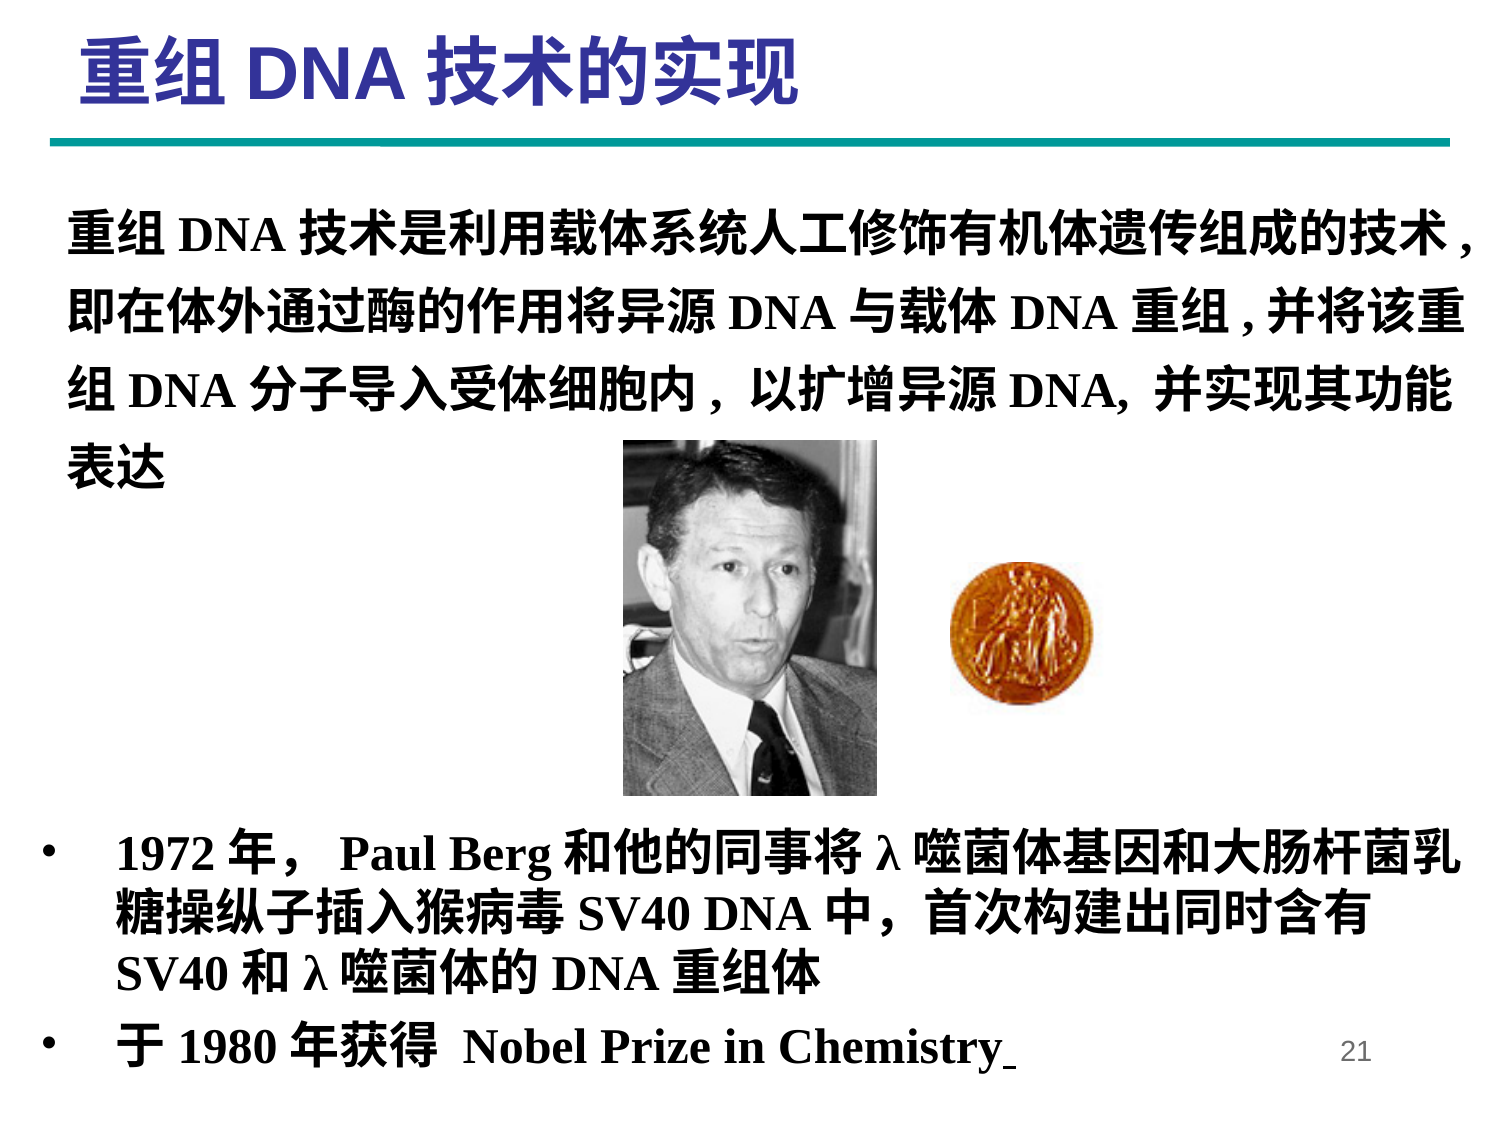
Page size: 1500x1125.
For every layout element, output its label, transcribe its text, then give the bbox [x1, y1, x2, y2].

picture [623, 440, 877, 796]
text_box 重组DNA技术是利用载体系统人工修饰有机体遗传组成的技术,即在体外通过酶的作用将异源DNA与载体DNA重组,并将该重组DNA分子导入受体细胞内, 以扩增异源DNA, 并实现其功能表达 [51, 176, 1500, 504]
text_box 1972年，Paul Berg和他的同事将λ噬菌体基因和大肠杆菌乳糖操纵子插入猴病毒SV40 DNA中，首次构建出同时含有SV40和λ噬菌体的DNA重组体 于1980年获得 Nobel Prize in Chemistry [25, 813, 1485, 1081]
slide_number 21 [1074, 1025, 1388, 1100]
picture [949, 562, 1113, 726]
text_box 重组DNA技术的实现 [62, 27, 1438, 111]
